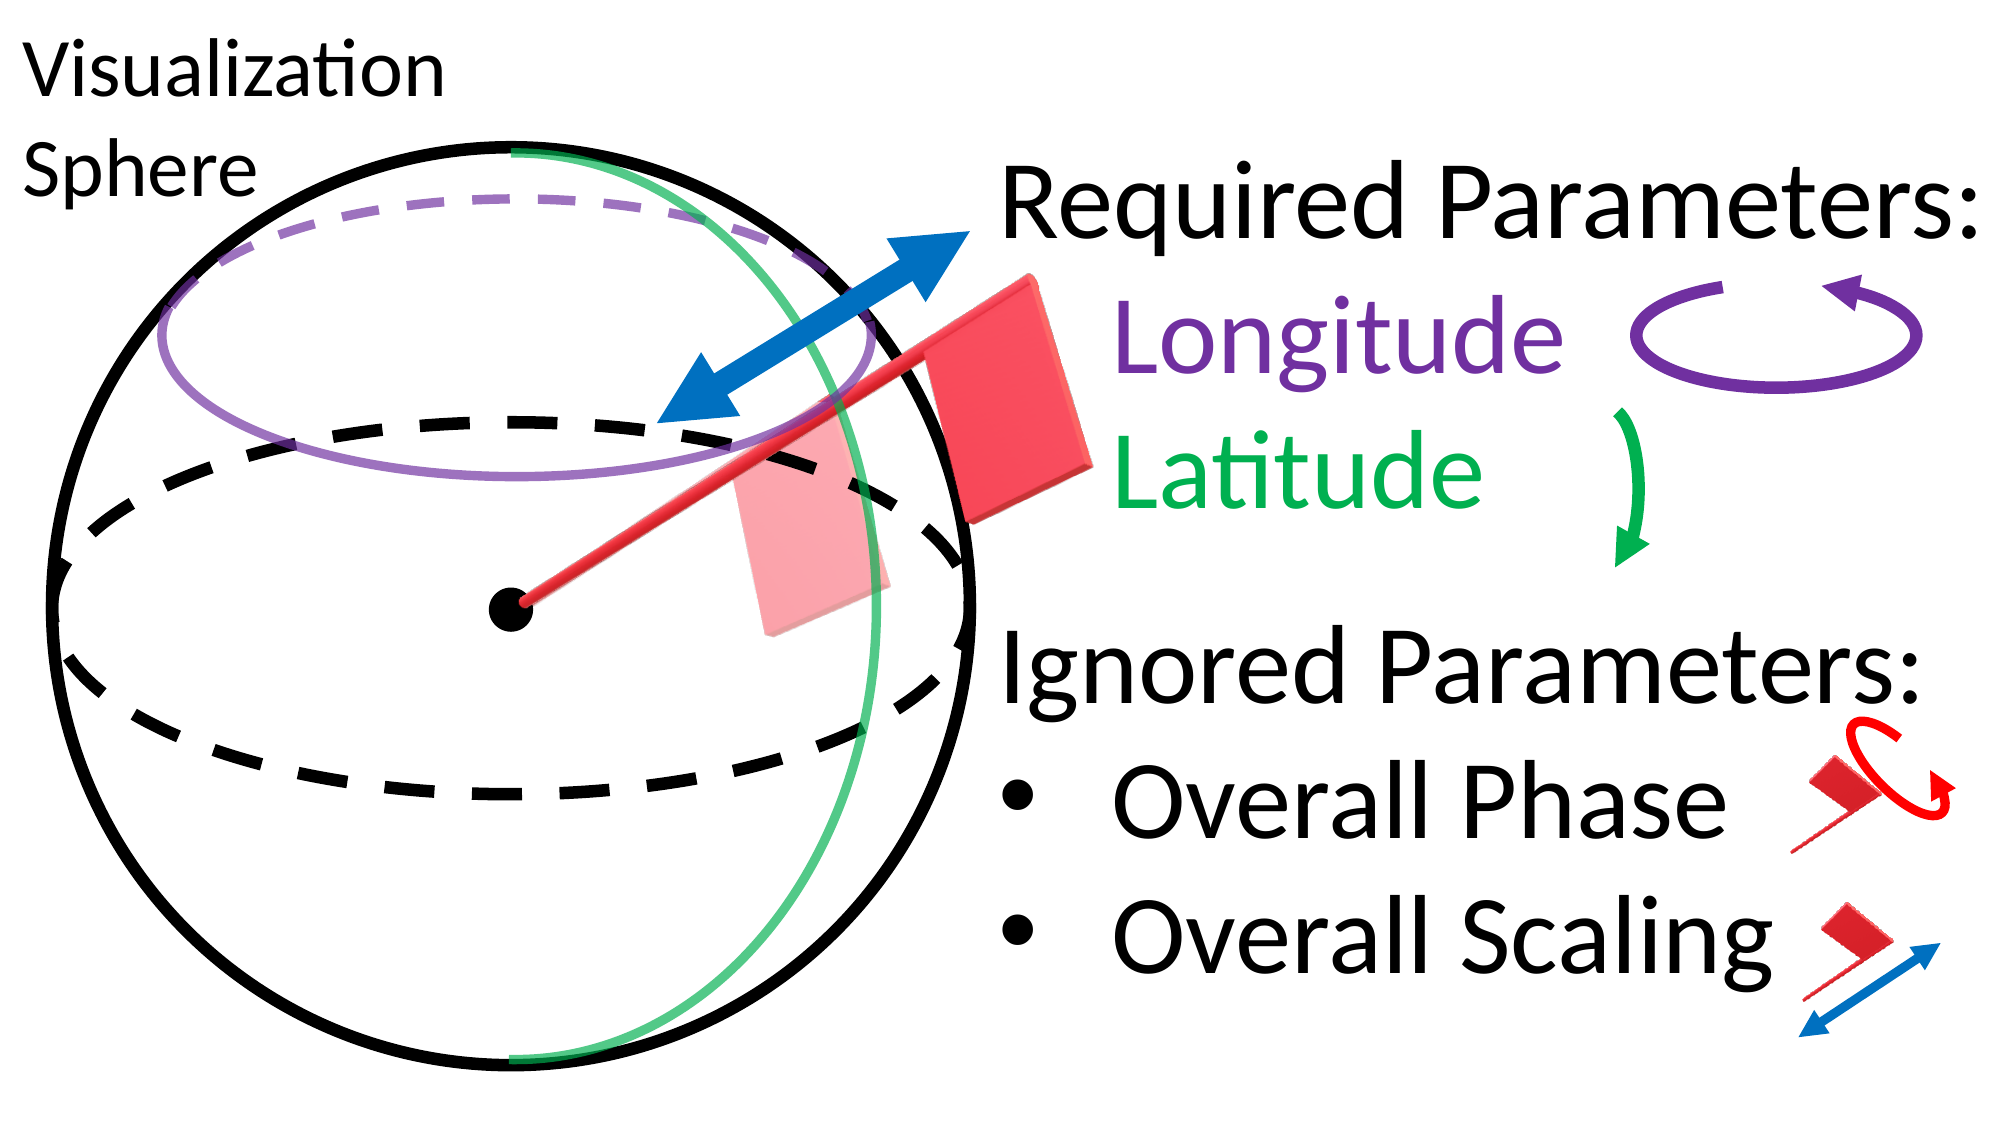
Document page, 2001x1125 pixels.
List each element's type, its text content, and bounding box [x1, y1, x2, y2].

text_box [1850, 720, 1946, 817]
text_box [1743, 891, 1941, 1038]
picture [1731, 744, 1885, 890]
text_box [51, 147, 970, 1066]
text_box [656, 231, 970, 424]
text_box Visualization Sphere [7, 6, 473, 221]
text_box [1608, 411, 1640, 568]
picture [970, 212, 1110, 884]
text_box [1635, 281, 1917, 389]
text_box Required Parameters: Longitude Latitude Ignored Parameters: Overall Phase Overall Scaling [983, 118, 2000, 1004]
